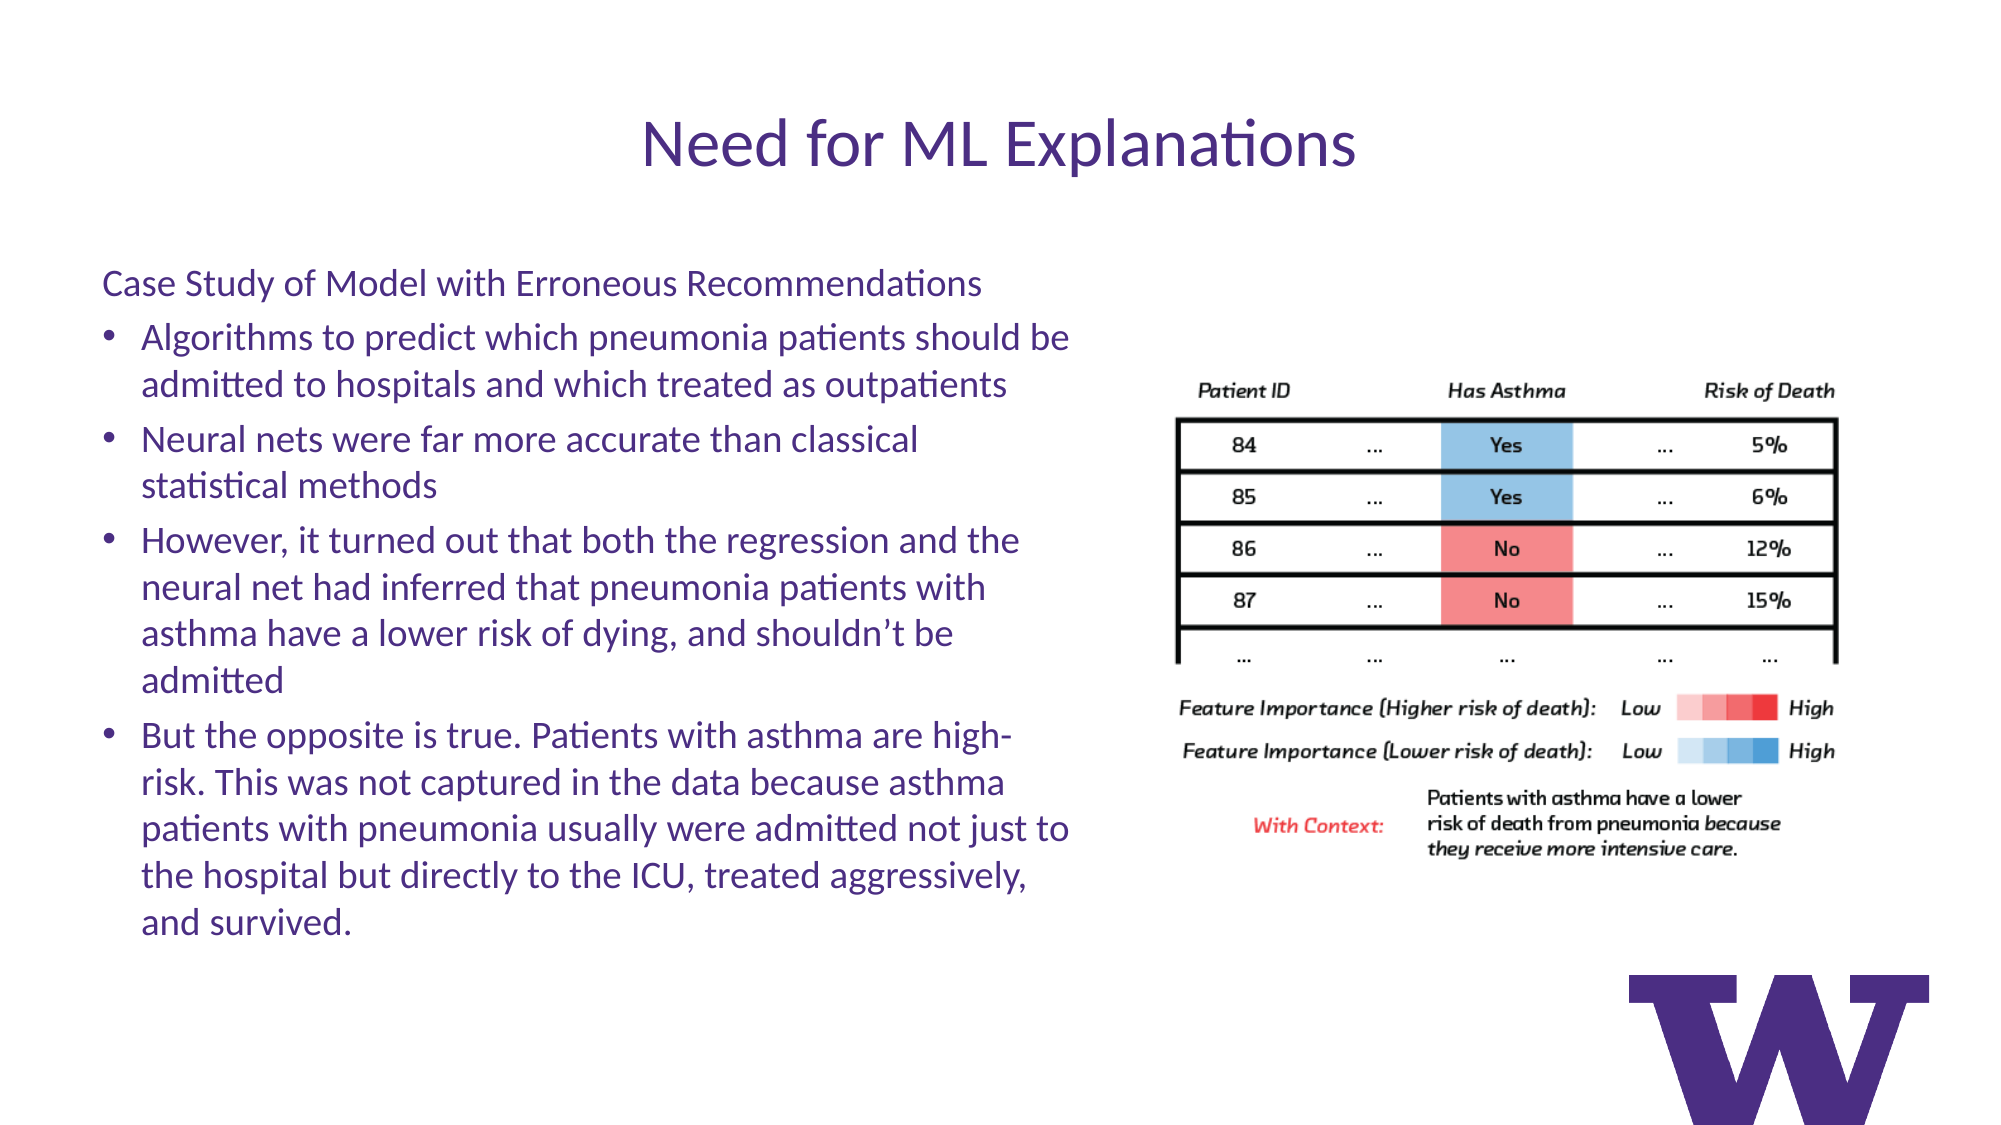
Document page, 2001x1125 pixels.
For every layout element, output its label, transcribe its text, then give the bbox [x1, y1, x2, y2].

picture [1151, 350, 1863, 886]
title Need for ML Explanations [137, 29, 1863, 248]
list Case Study of Model with Erroneous Recommendations Algorithms to predict which pneumonia patients should be admitted to hospitals and which treated as outpatients Neural nets were far more accurate than classical statistical methods However, it turned out that both the regression and the neural net had inferred that pneumonia patients with asthma have a lower risk of dying, and shouldn’t be admitted But the opposite is true. Patients with asthma are high-risk. This was not captured in the data because asthma patients with pneumonia usually were admitted not just to the hospital but directly to the ICU, treated aggressively, and survived. [87, 249, 1087, 987]
picture [1629, 975, 1930, 1125]
